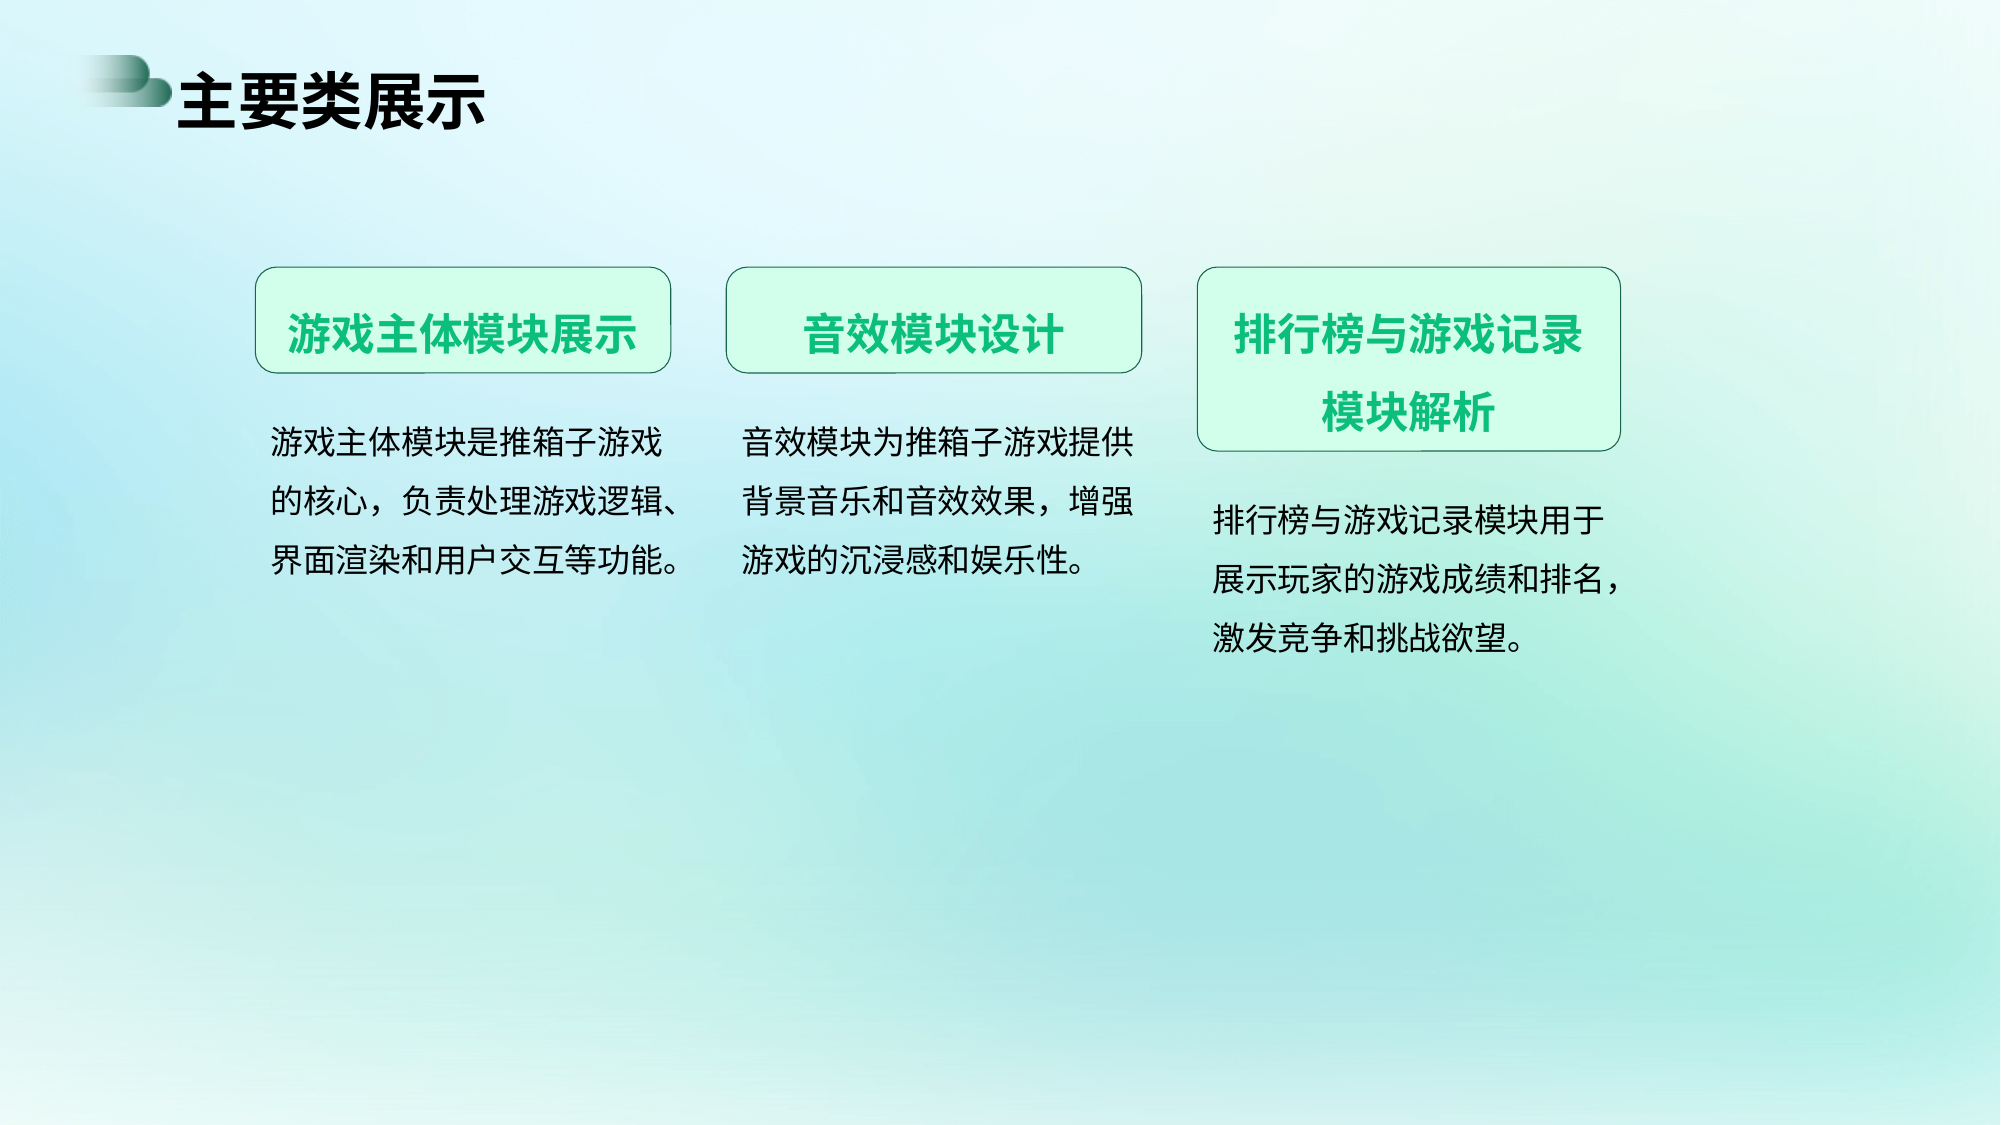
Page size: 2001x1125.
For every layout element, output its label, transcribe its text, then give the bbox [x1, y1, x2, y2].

text_box 排行榜与游戏记录模块解析 [1195, 264, 1623, 454]
text_box 主要类展示 [159, 15, 1700, 147]
text_box 游戏主体模块是推箱子游戏的核心，负责处理游戏逻辑、界面渲染和用户交互等功能。 [254, 392, 708, 588]
text_box 音效模块设计 [724, 265, 1144, 376]
text_box 音效模块为推箱子游戏提供背景音乐和音效效果，增强游戏的沉浸感和娱乐性。 [725, 392, 1179, 588]
text_box 游戏主体模块展示 [253, 265, 673, 376]
picture [0, 0, 2001, 1125]
text_box 排行榜与游戏记录模块用于展示玩家的游戏成绩和排名，激发竞争和挑战欲望。 [1196, 470, 1650, 666]
